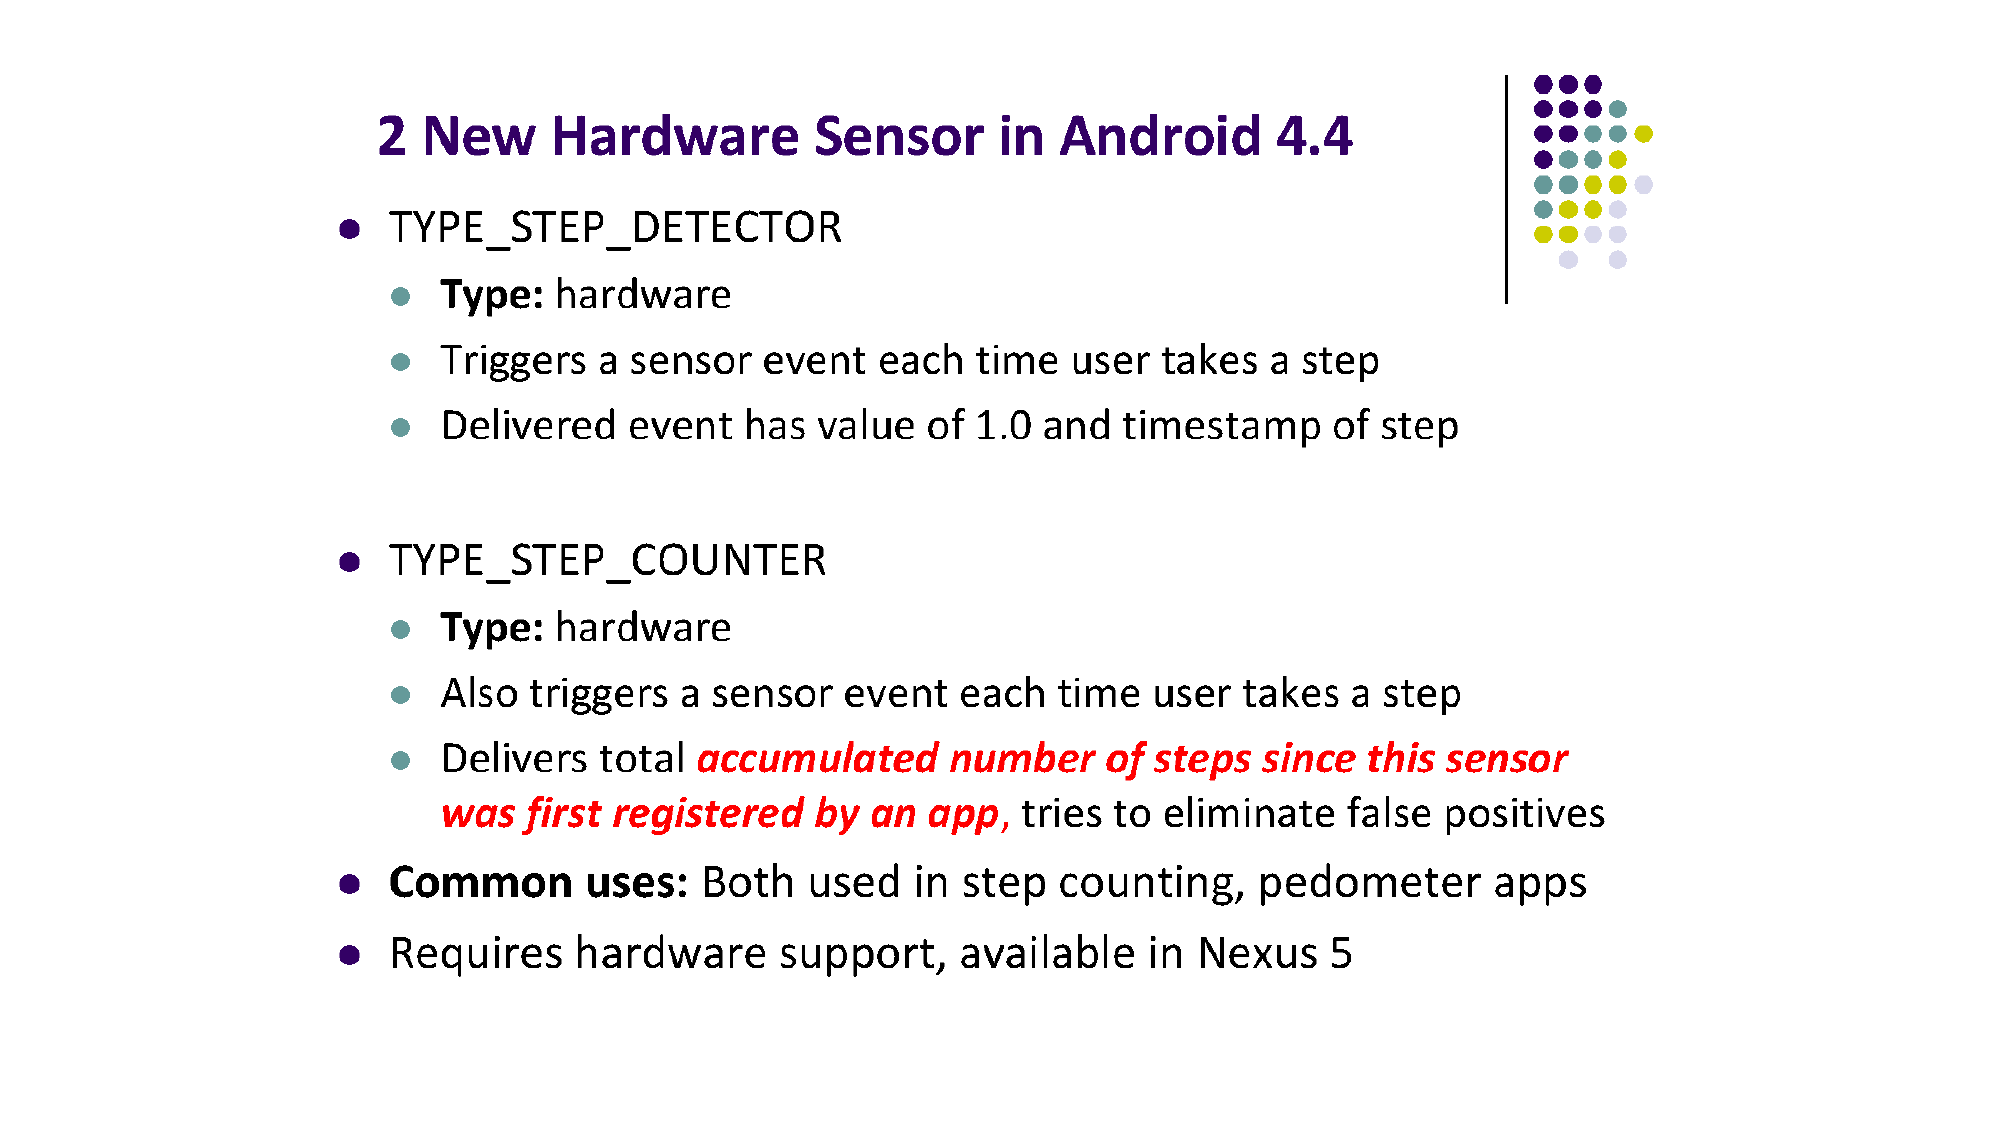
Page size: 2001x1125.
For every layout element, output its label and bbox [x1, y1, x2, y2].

picture [249, 0, 1750, 1125]
